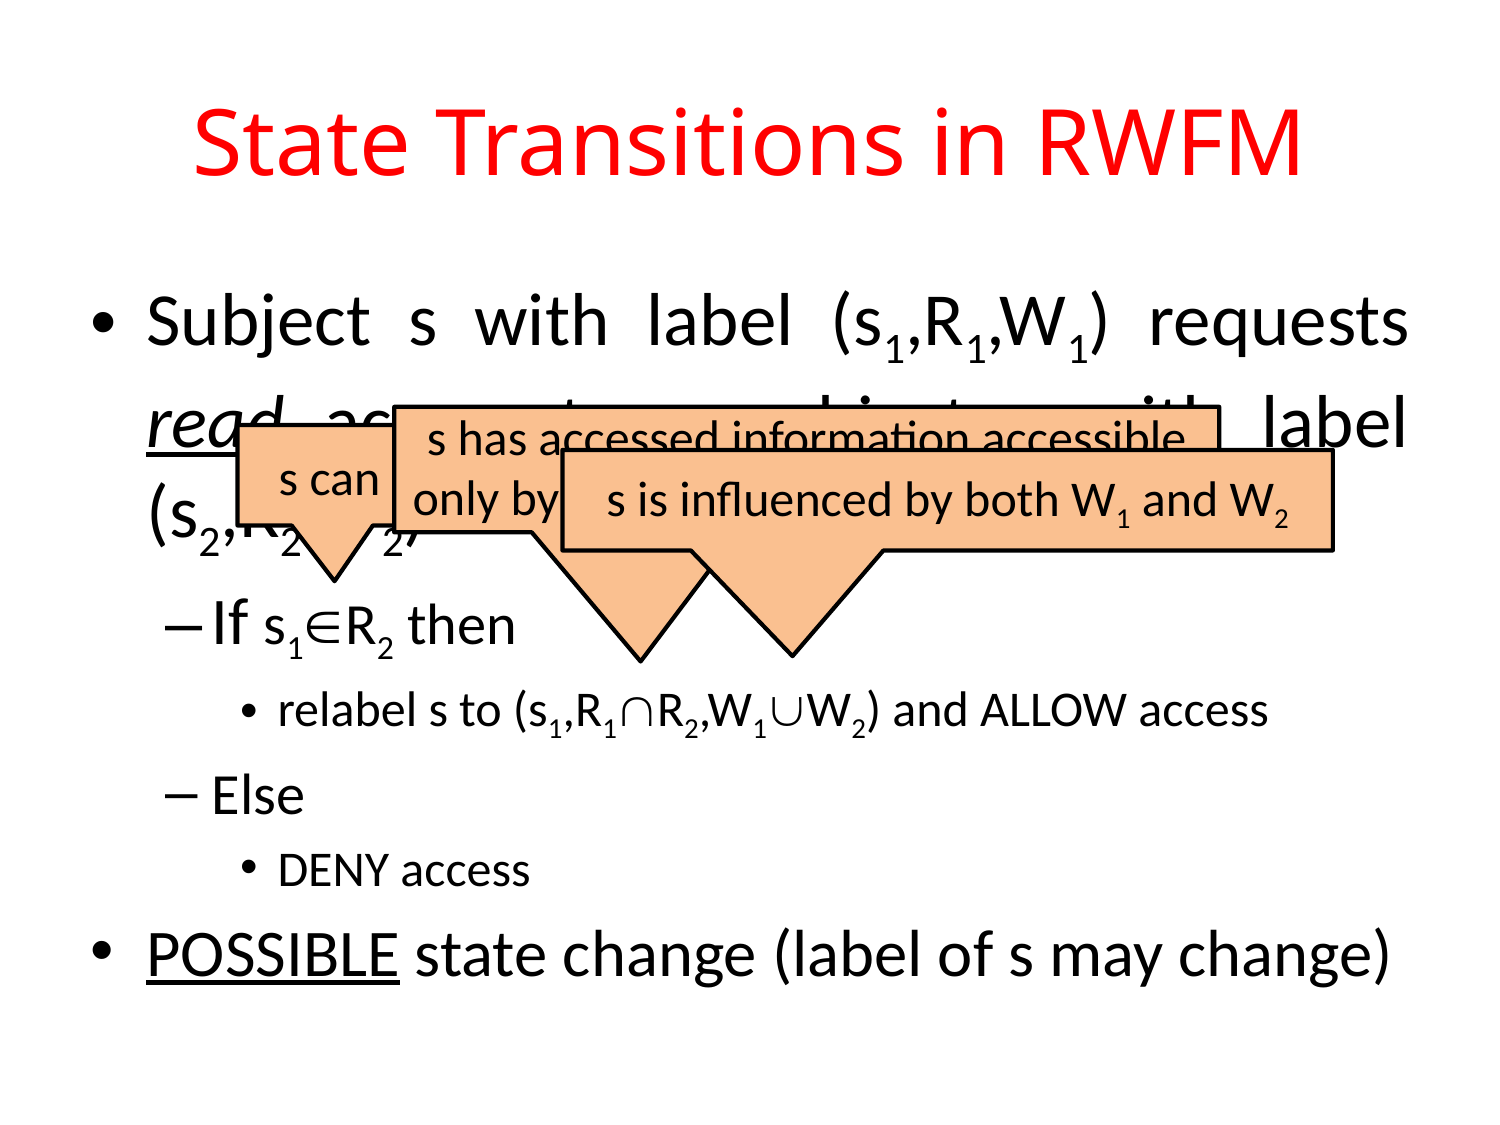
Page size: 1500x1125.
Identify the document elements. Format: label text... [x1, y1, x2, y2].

text_box s is influenced by both W1 and W2 [560, 447, 1335, 659]
list Subject s with label (s1,R1,W1) requests read access to an object o with label (s2,R2,W2) If s1R2 then relabel s to (s1,R1R2,W1W2) and ALLOW access Else DENY access POSSIBLE state change (label of s may change) [75, 262, 1425, 1005]
text_box s can read o [235, 422, 392, 584]
title State Transitions in RWFM [75, 45, 1425, 233]
text_box s has accessed information accessible only by common members of R1 and R2 [392, 404, 1222, 664]
